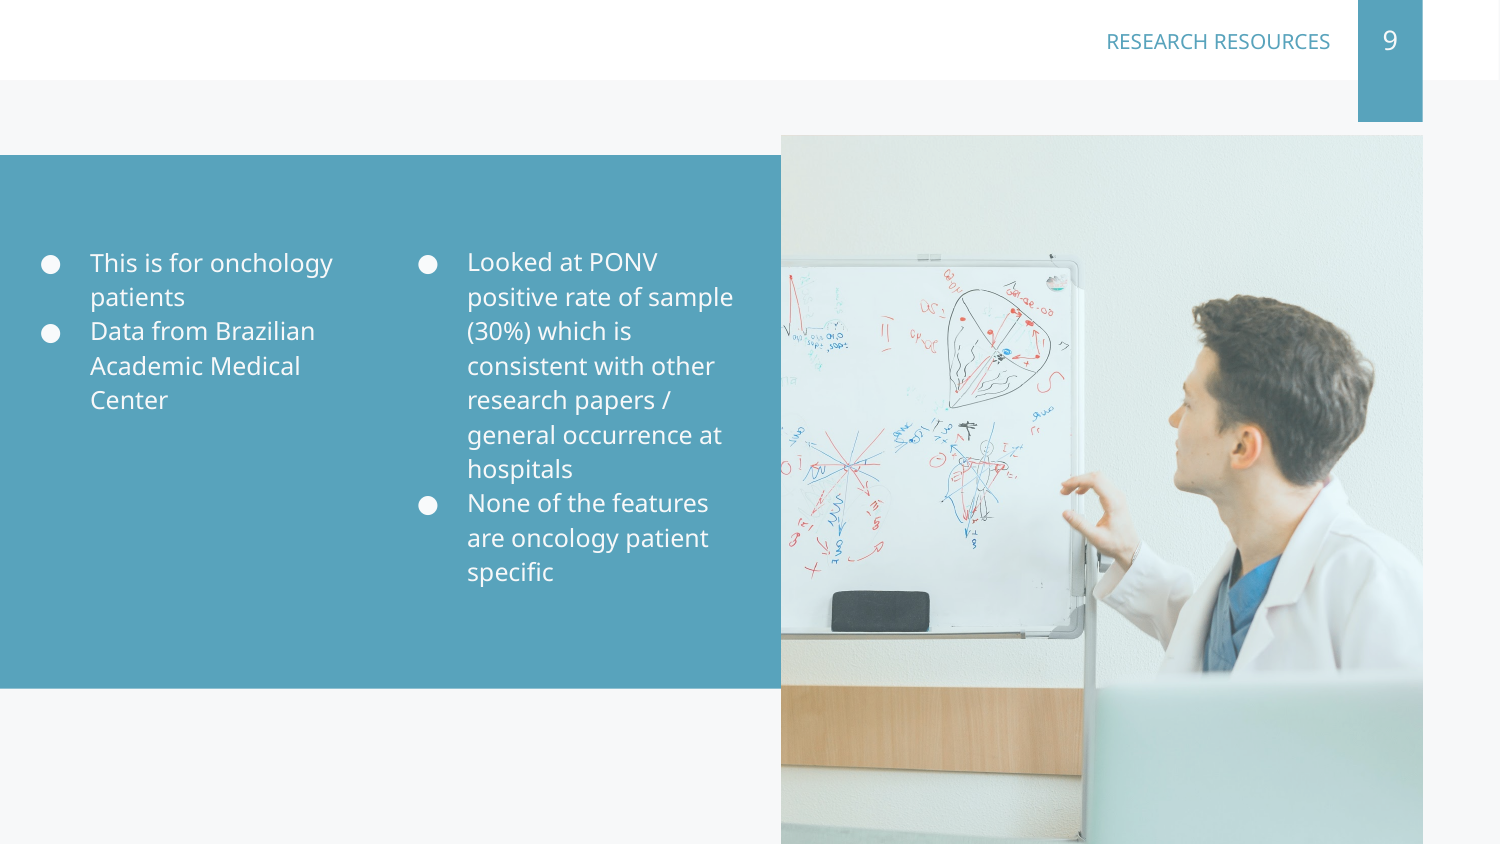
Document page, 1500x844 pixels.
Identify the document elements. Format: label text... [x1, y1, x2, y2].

picture [780, 135, 1424, 844]
title RESEARCH RESOURCES [646, 14, 1345, 68]
text_box Looked at PONV positive rate of sample (30%) which is consistent with other research papers / general occurrence at hospitals None of the features are oncology patient specific [377, 227, 755, 470]
slide_number 9 [1345, 8, 1436, 74]
list This is for onchology patients Data from Brazilian Academic Medical Center [0, 227, 377, 470]
